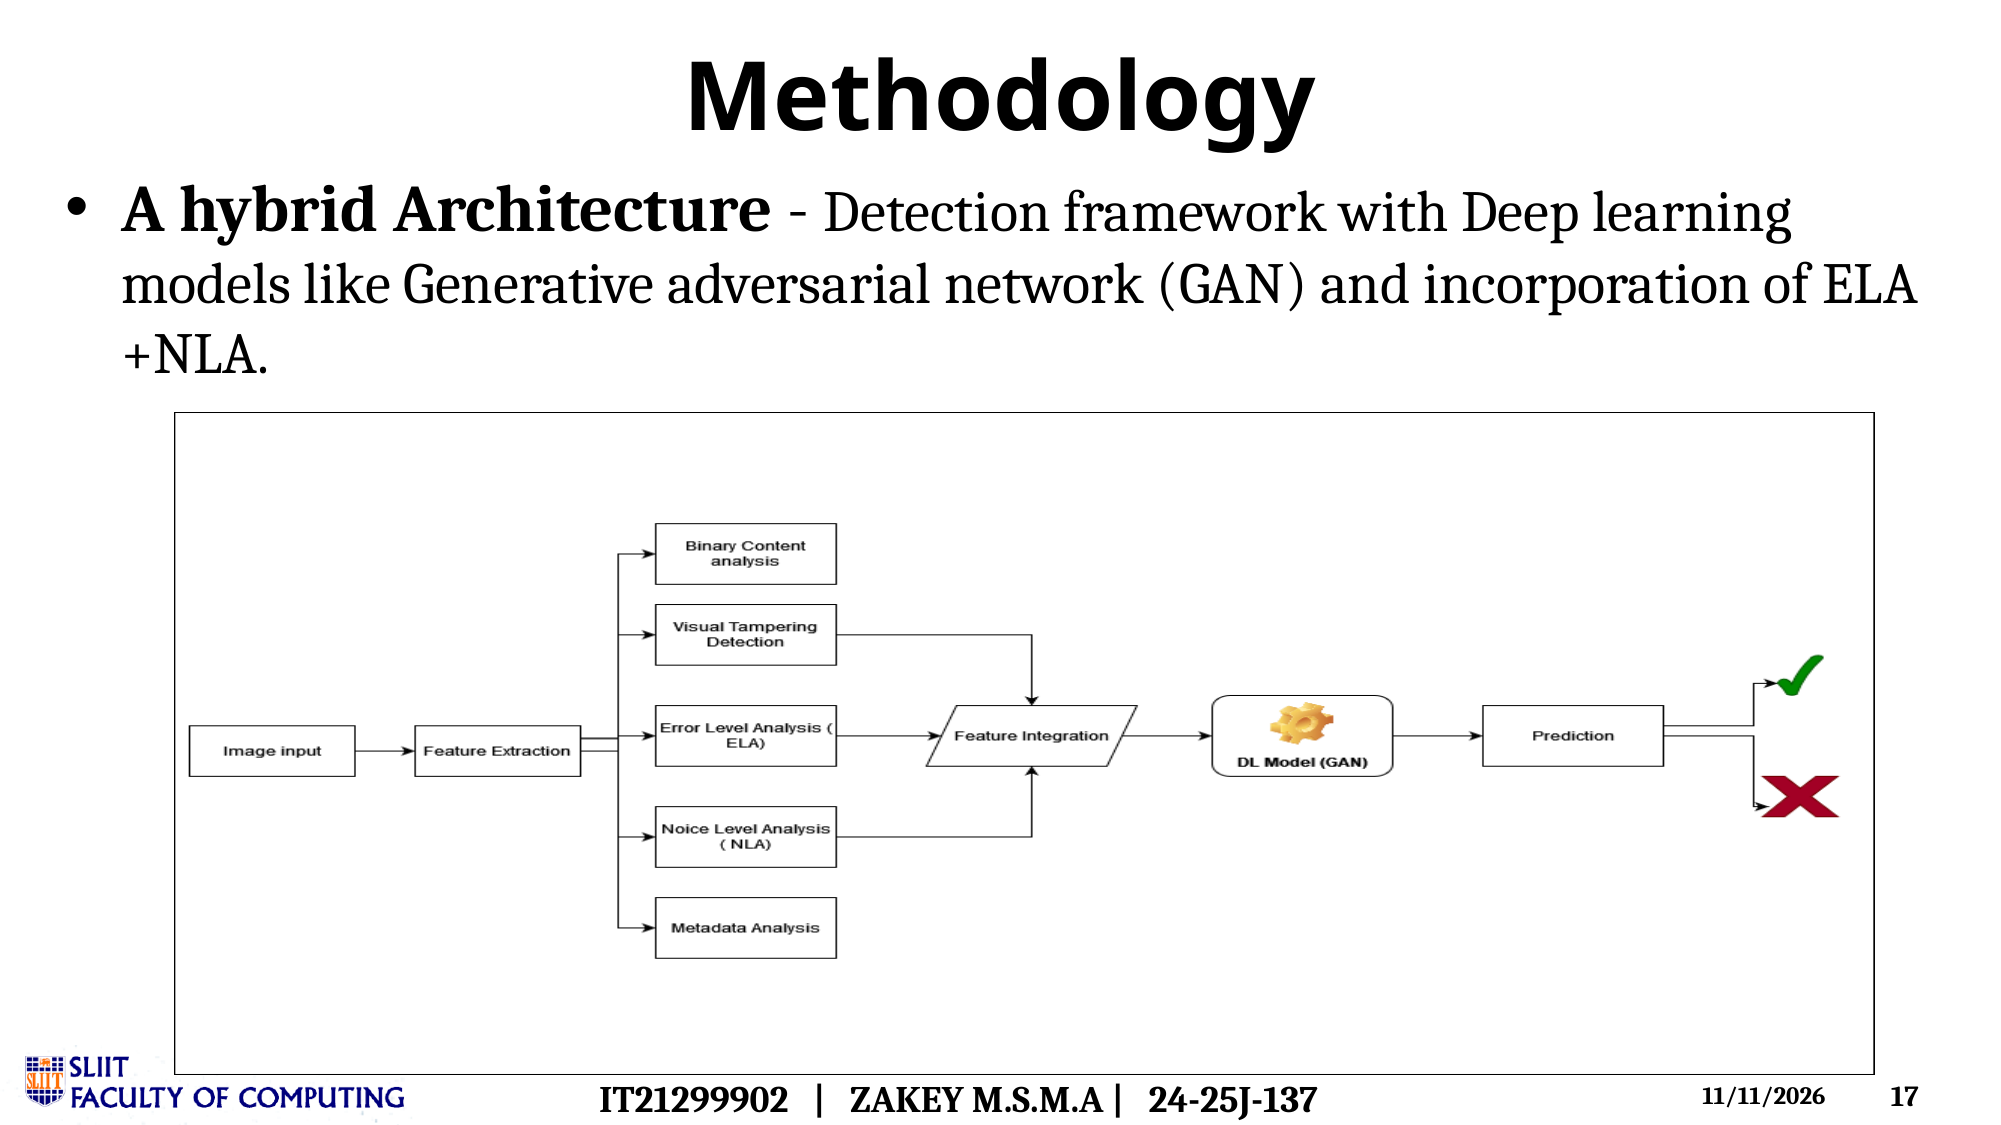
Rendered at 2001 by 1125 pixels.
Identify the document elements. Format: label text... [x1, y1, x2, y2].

text_box IT21299902 | ZAKEY M.S.M.A | 24-25J-137 [398, 1076, 1520, 1125]
list A hybrid Architecture - Detection framework with Deep learning models like Generative adversarial network (GAN) and incorporation of ELA +NLA. [50, 157, 1967, 1008]
picture [0, 412, 1876, 1125]
title Methodology [41, 27, 1959, 158]
